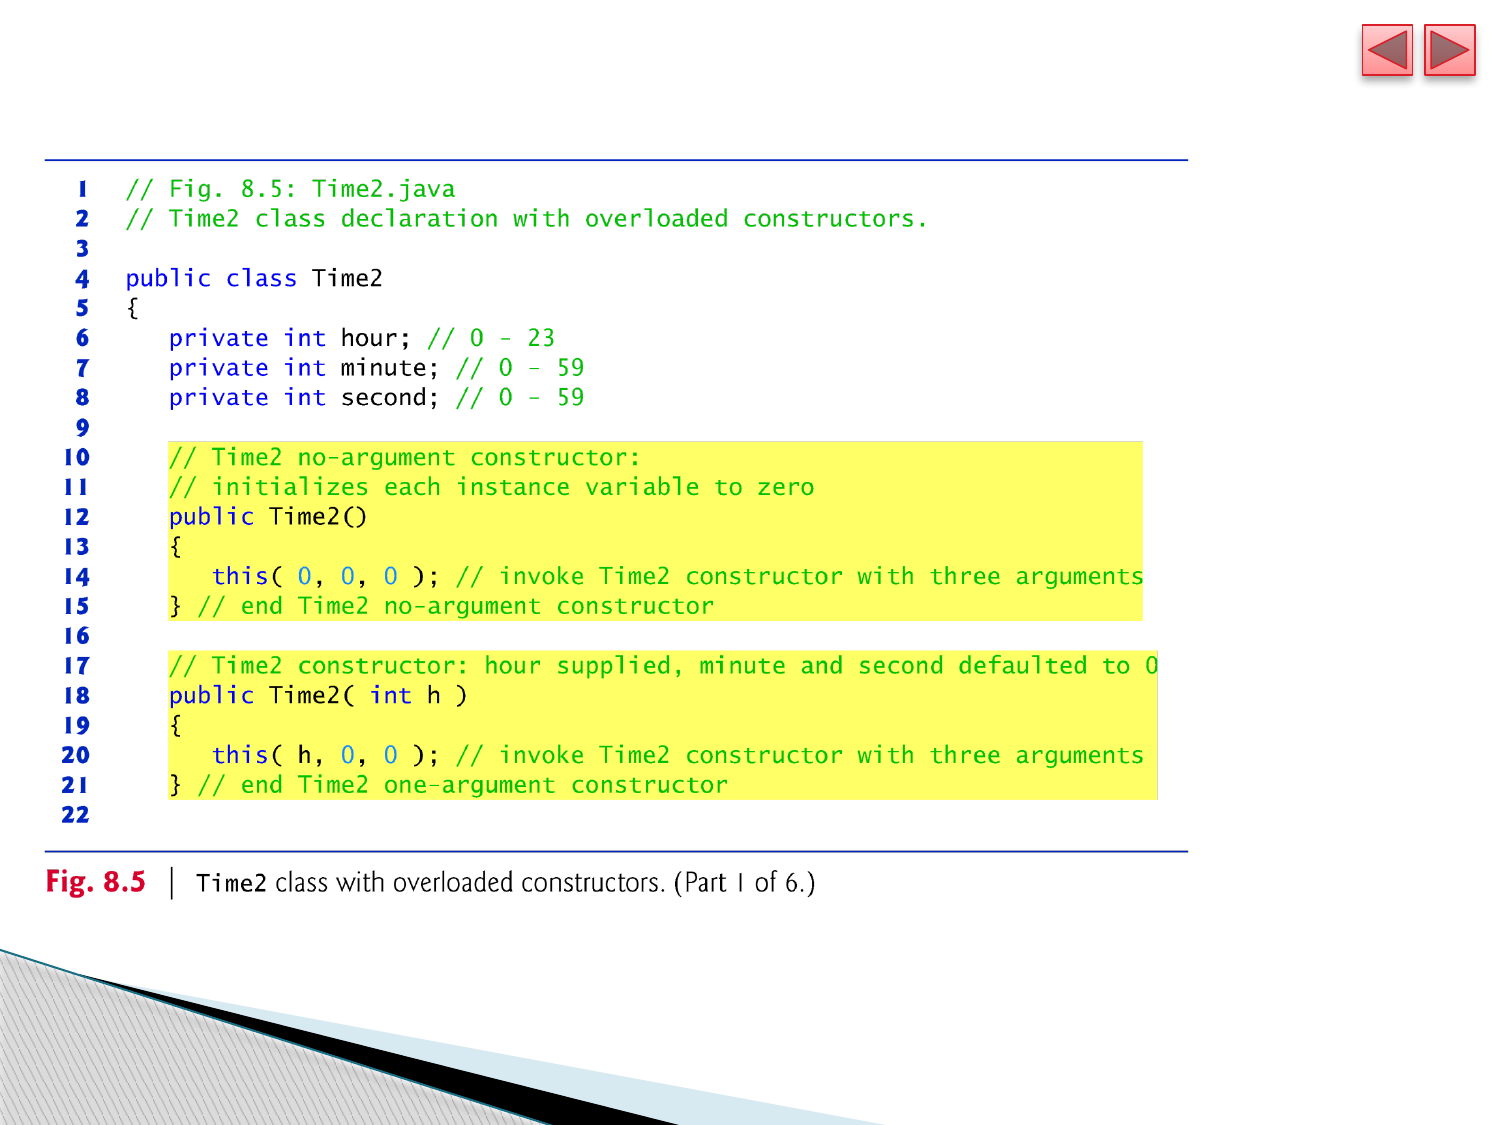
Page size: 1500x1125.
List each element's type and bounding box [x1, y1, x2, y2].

picture [0, 106, 1500, 1018]
